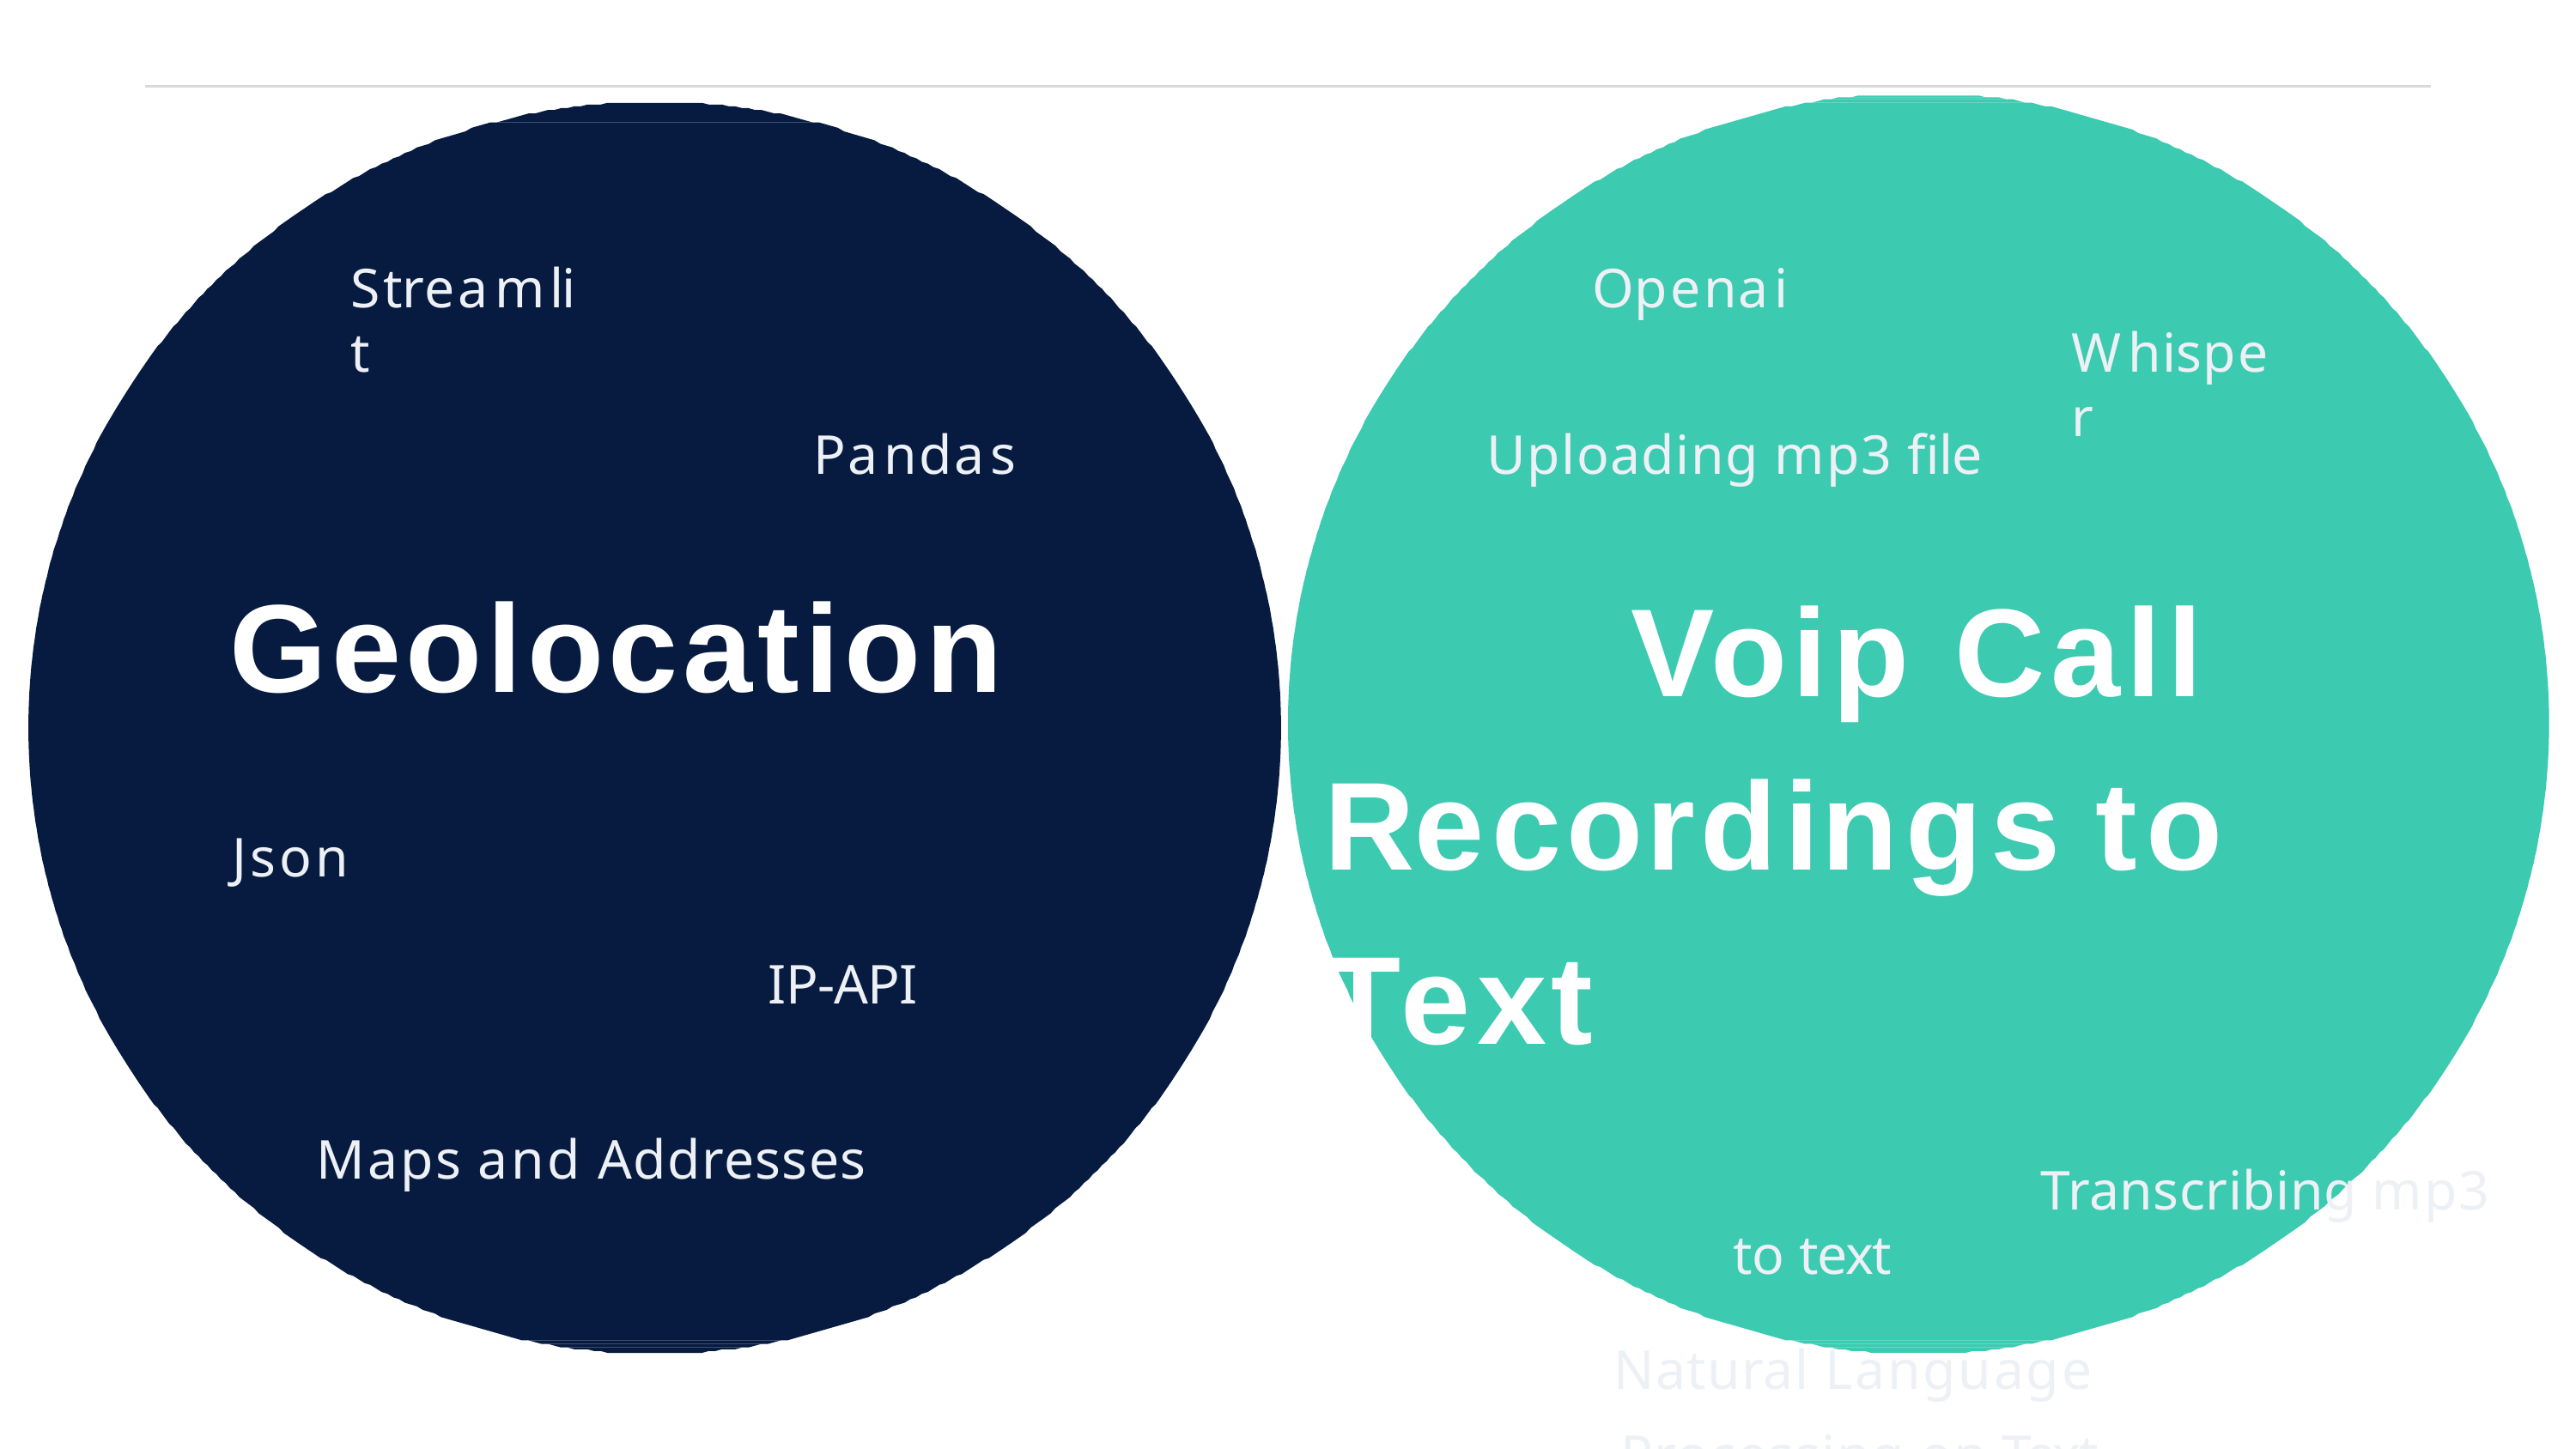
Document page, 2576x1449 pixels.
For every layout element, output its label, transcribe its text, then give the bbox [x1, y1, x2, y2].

text_box [28, 102, 1281, 1354]
text_box [1288, 95, 2549, 930]
title Streamlit [349, 252, 595, 496]
text_box Voip Call Recordings to Text Transcribing mp3 to text Natural Language Processing on Text [1322, 545, 2515, 1449]
text_box Uploading mp3 file [1485, 418, 1995, 485]
text_box Pandas [811, 418, 1018, 485]
text_box Whisper [2069, 316, 2292, 447]
text_box Maps and Addresses [314, 1123, 880, 1190]
text_box Geolocation Json IP-API [227, 565, 1013, 1016]
text_box Openai [1590, 252, 1790, 318]
